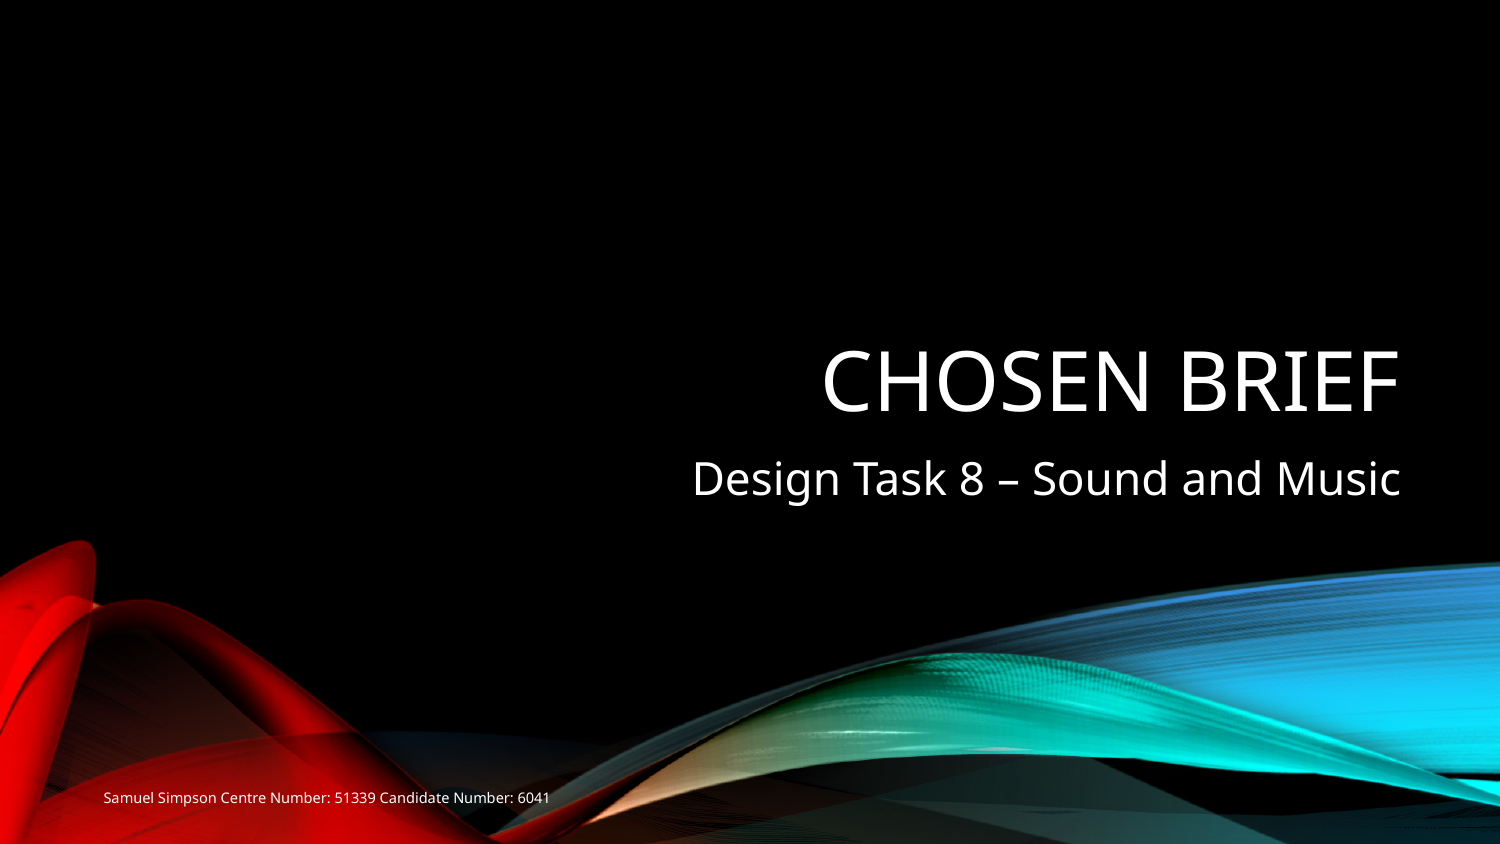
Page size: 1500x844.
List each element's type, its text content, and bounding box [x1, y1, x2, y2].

title Chosen Brief [84, 92, 1416, 438]
list Design Task 8 – Sound and Music [126, 448, 1417, 566]
picture [0, 538, 1500, 844]
footer Samuel Simpson Centre Number: 51339 Candidate Number: 6041 [88, 776, 949, 821]
